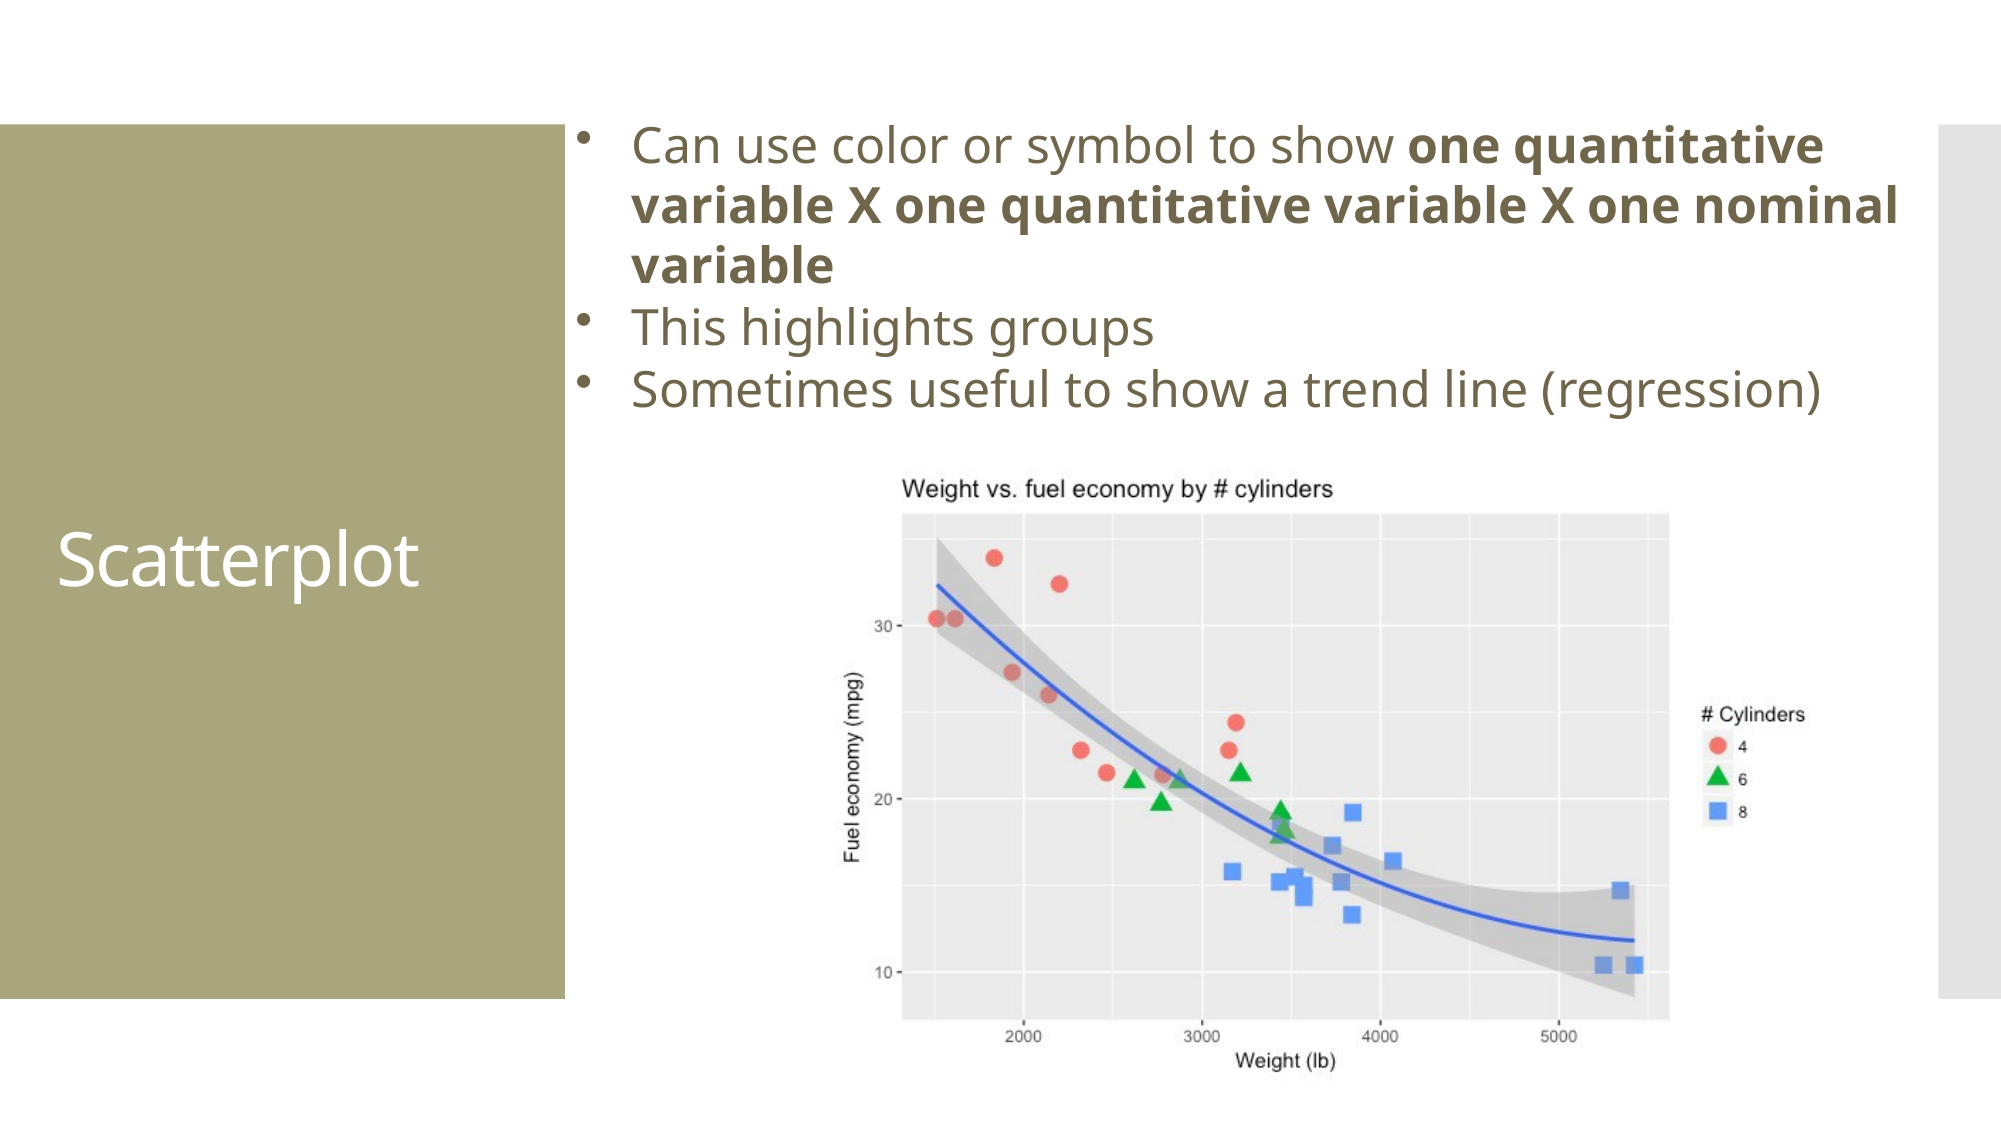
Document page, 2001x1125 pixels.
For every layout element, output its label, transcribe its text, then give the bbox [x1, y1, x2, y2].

picture [834, 468, 1810, 1082]
text_box Scatterplot [41, 184, 525, 940]
text_box Can use color or symbol to show one quantitative variable X one quantitative variable X one nominal variable This highlights groups Sometimes useful to show a trend line (regression) [573, 111, 1987, 418]
